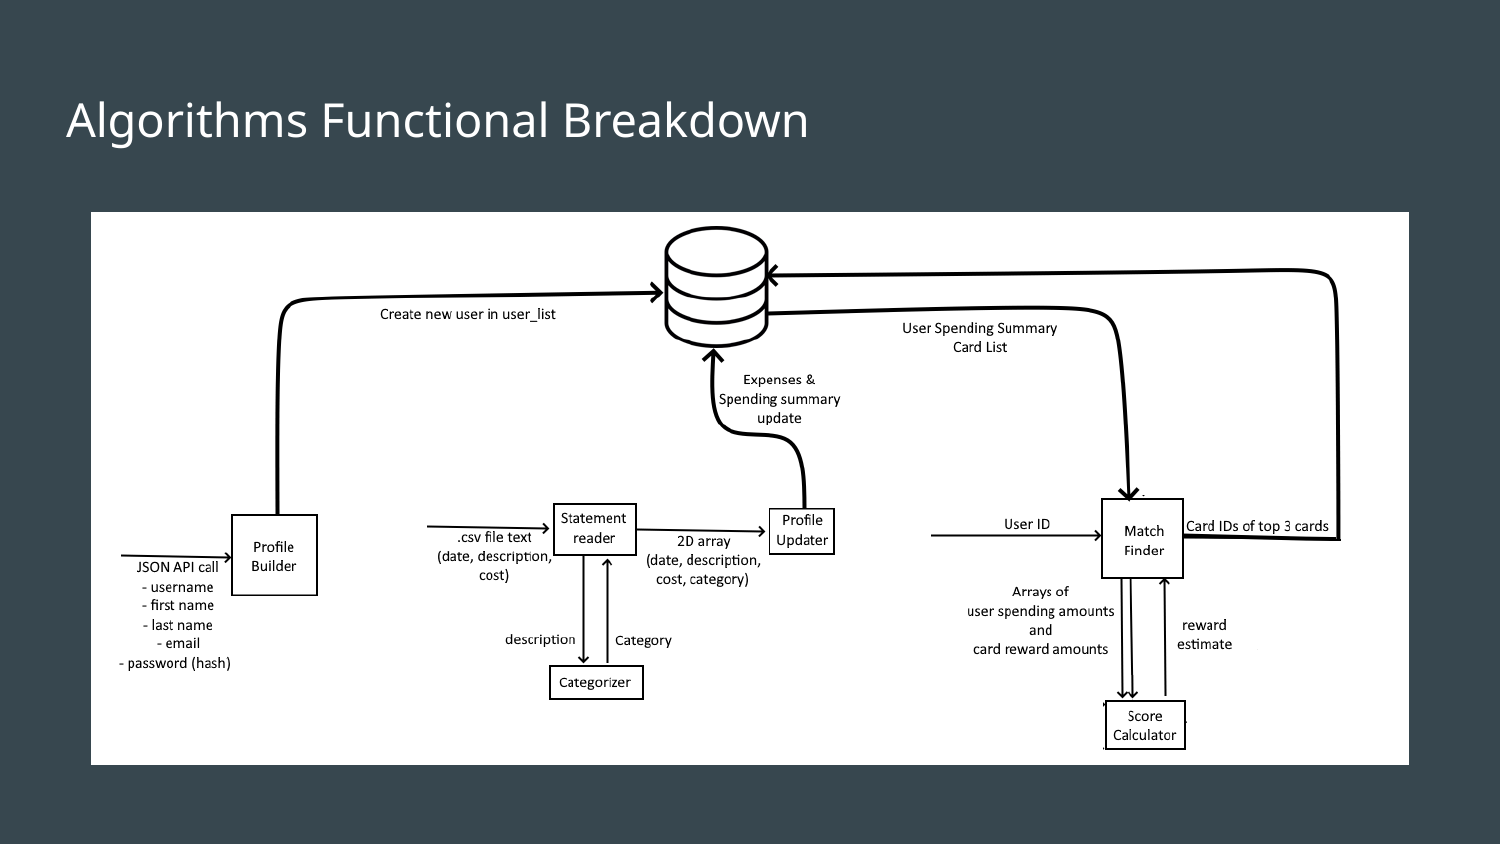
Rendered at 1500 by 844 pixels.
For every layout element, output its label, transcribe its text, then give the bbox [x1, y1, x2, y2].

picture [90, 212, 1409, 765]
title Algorithms Functional Breakdown [51, 72, 1449, 167]
